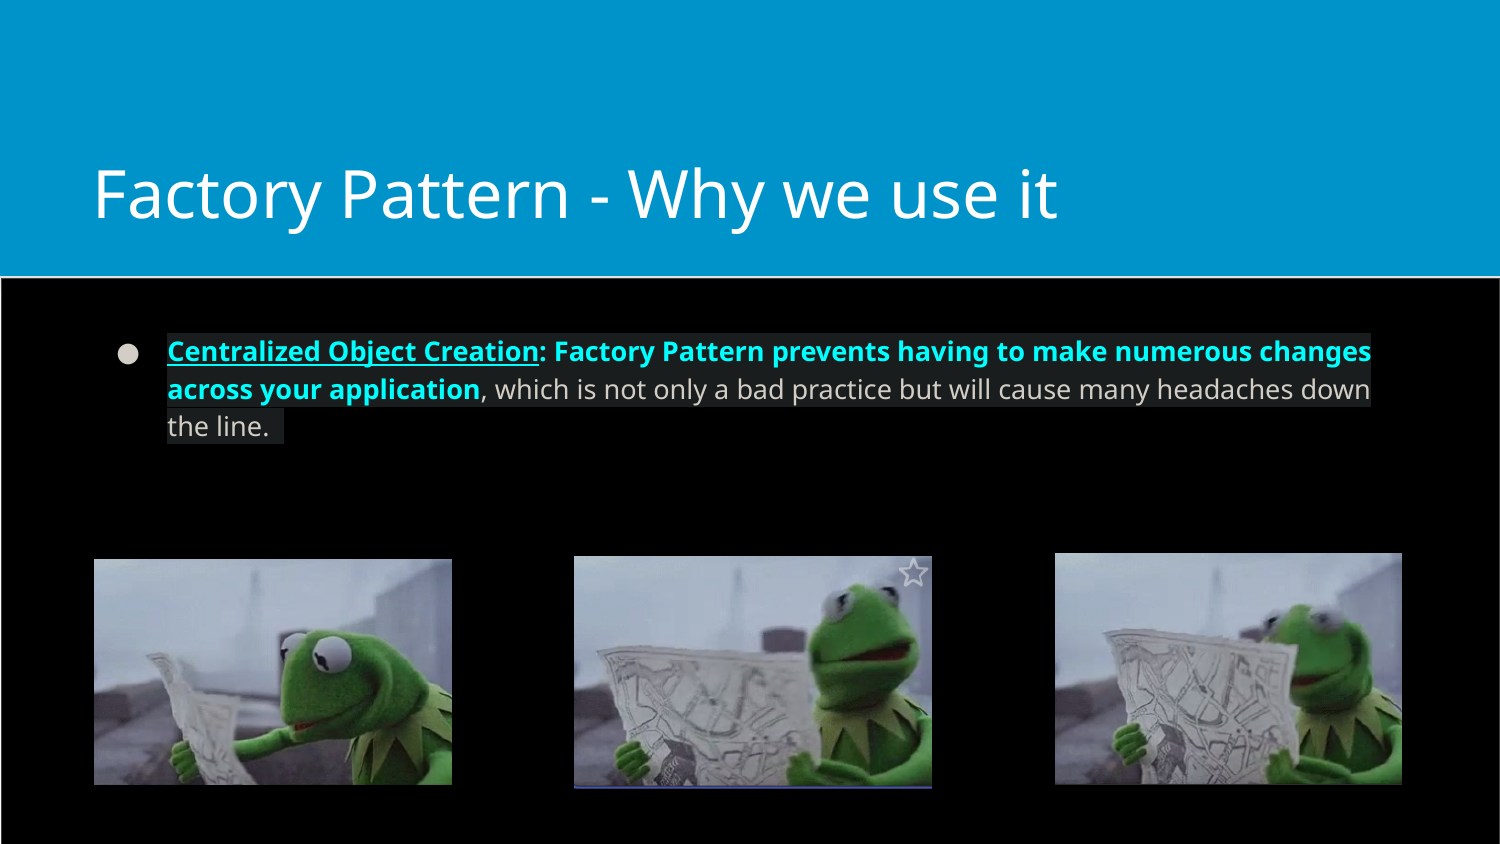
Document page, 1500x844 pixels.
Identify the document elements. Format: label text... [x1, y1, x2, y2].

title Factory Pattern - Why we use it [77, 121, 1427, 248]
picture [574, 556, 933, 789]
picture [93, 559, 452, 786]
picture [1055, 553, 1402, 786]
list Centralized Object Creation: Factory Pattern prevents having to make numerous changes across your application, which is not only a bad practice but will cause many headaches down the line. [77, 314, 1427, 760]
